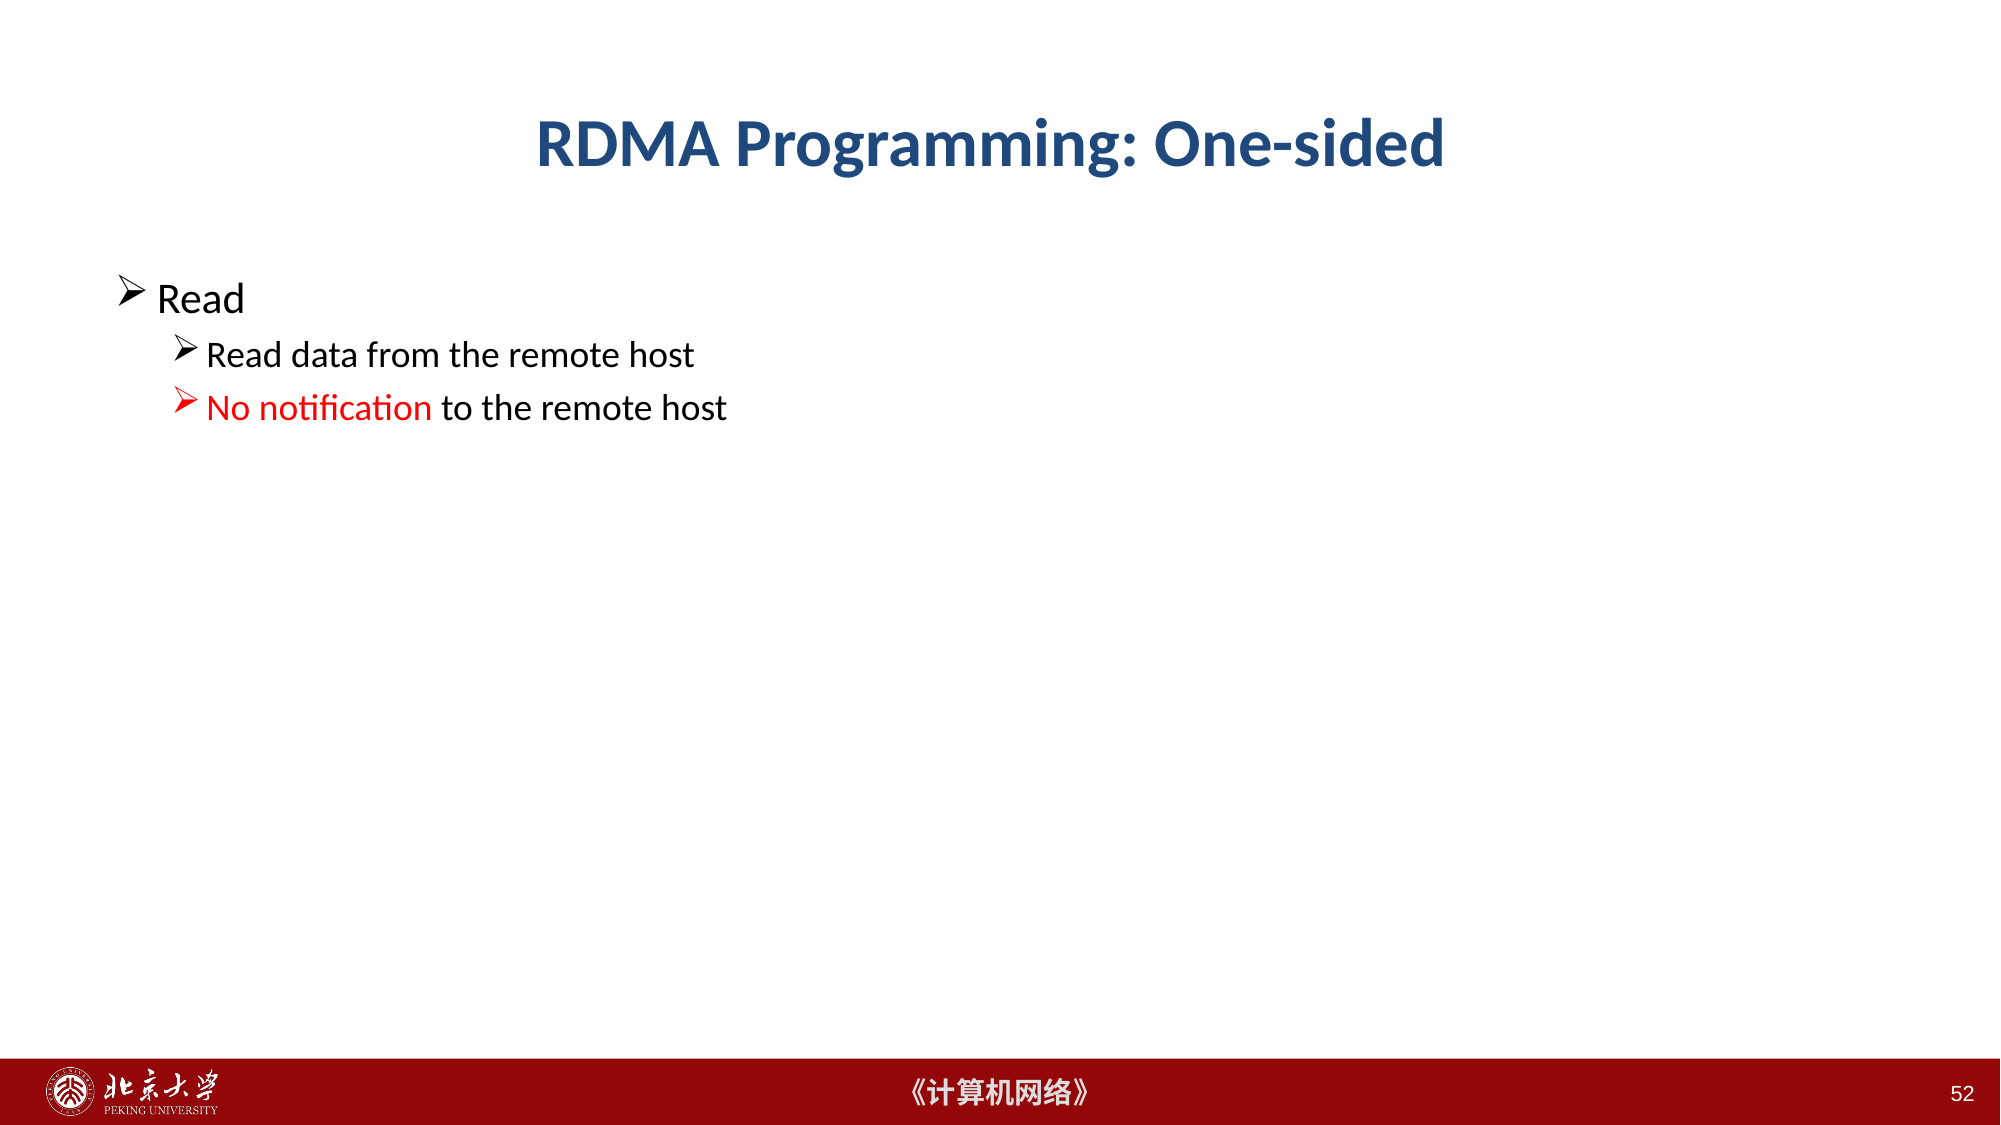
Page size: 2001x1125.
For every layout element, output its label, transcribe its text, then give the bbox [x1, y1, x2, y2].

title RDMA Programming: One-sided [99, 45, 1900, 233]
picture [46, 1067, 218, 1116]
slide_number 52 [1522, 1072, 1990, 1125]
list Read Read data from the remote host No notification to the remote host [99, 262, 1900, 1005]
